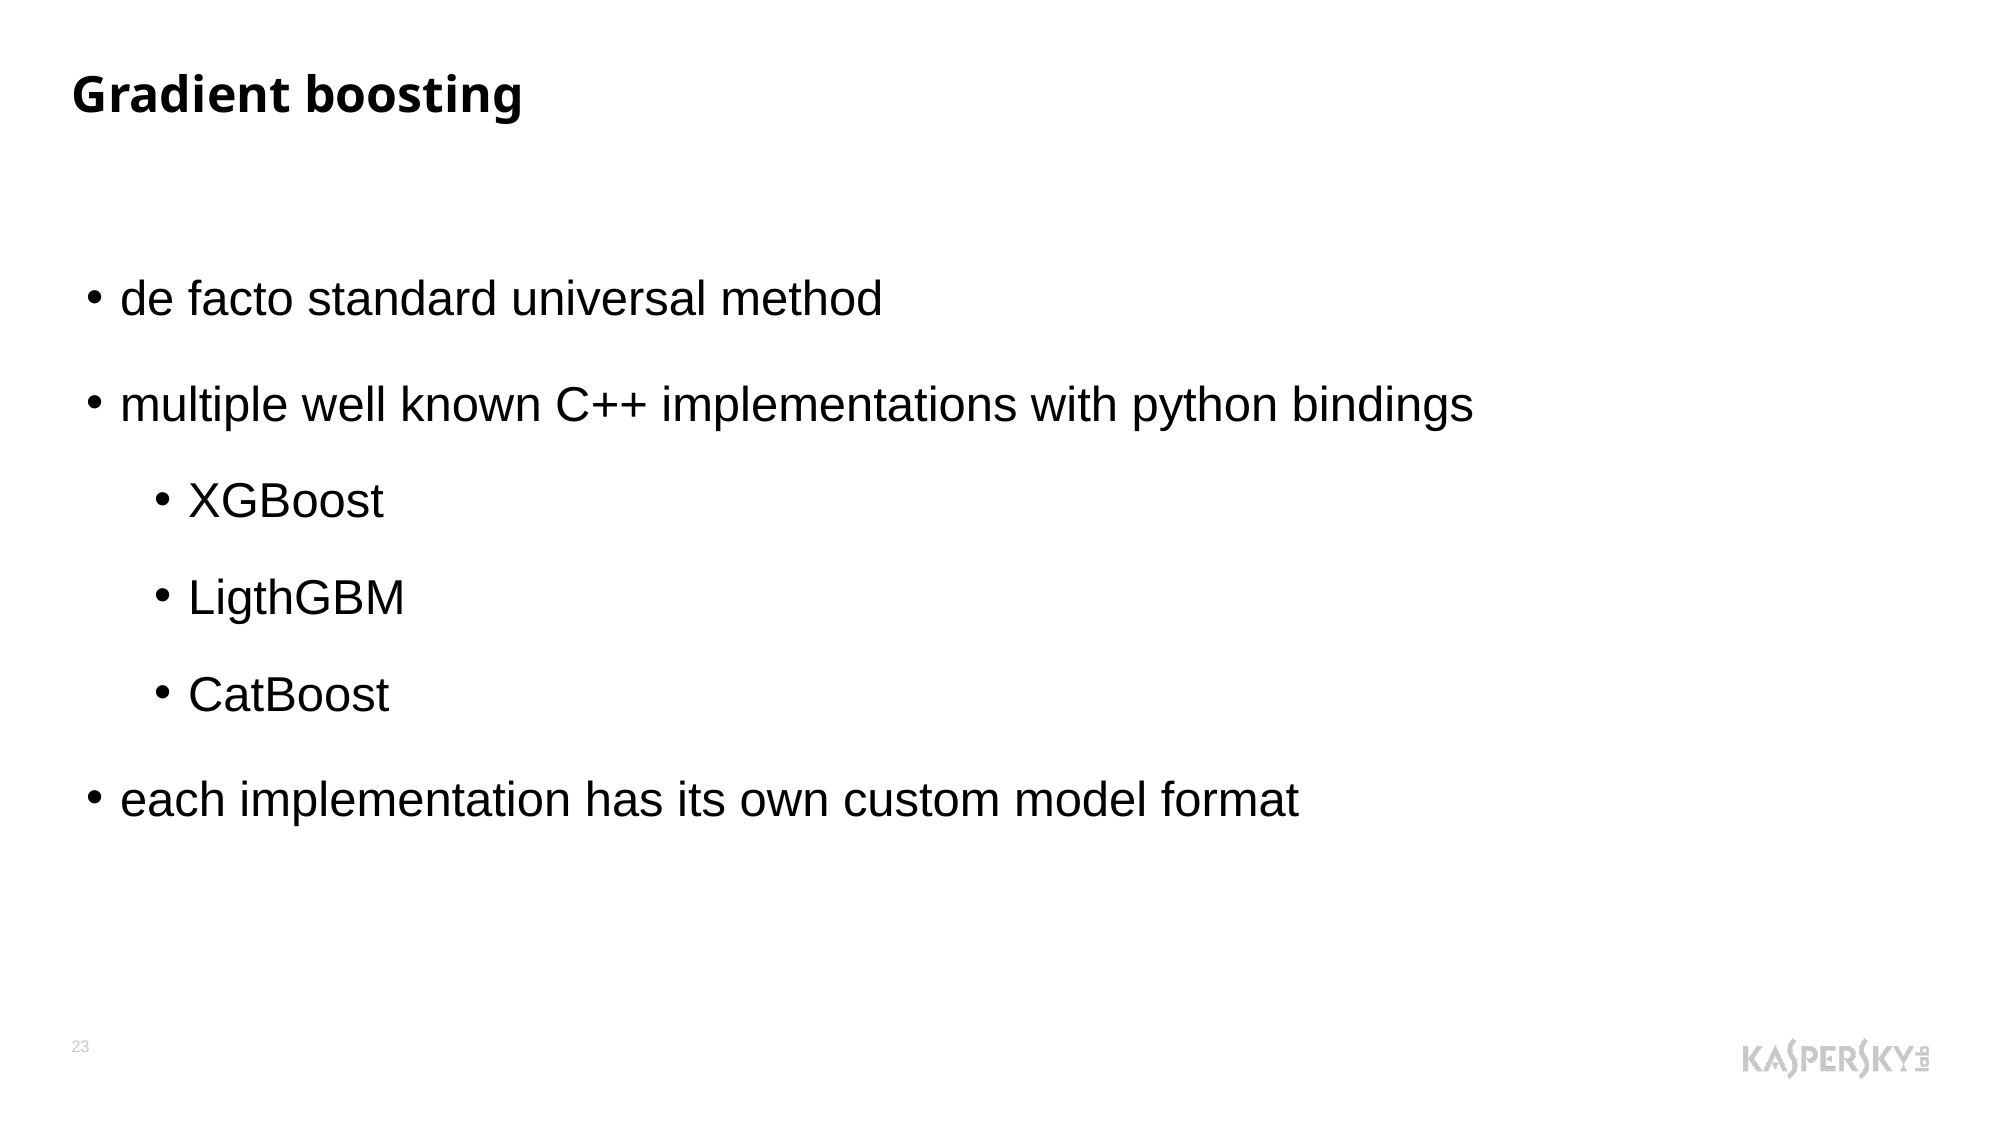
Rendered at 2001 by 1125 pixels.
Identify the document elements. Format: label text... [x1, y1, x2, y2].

picture [1735, 1031, 1936, 1087]
title Gradient boosting [71, 69, 1929, 124]
text_box de facto standard universal method multiple well known C++ implementations with python bindings XGBoost LigthGBM CatBoost each implementation has its own custom model format [71, 230, 1816, 840]
slide_number 23 [71, 1035, 110, 1083]
